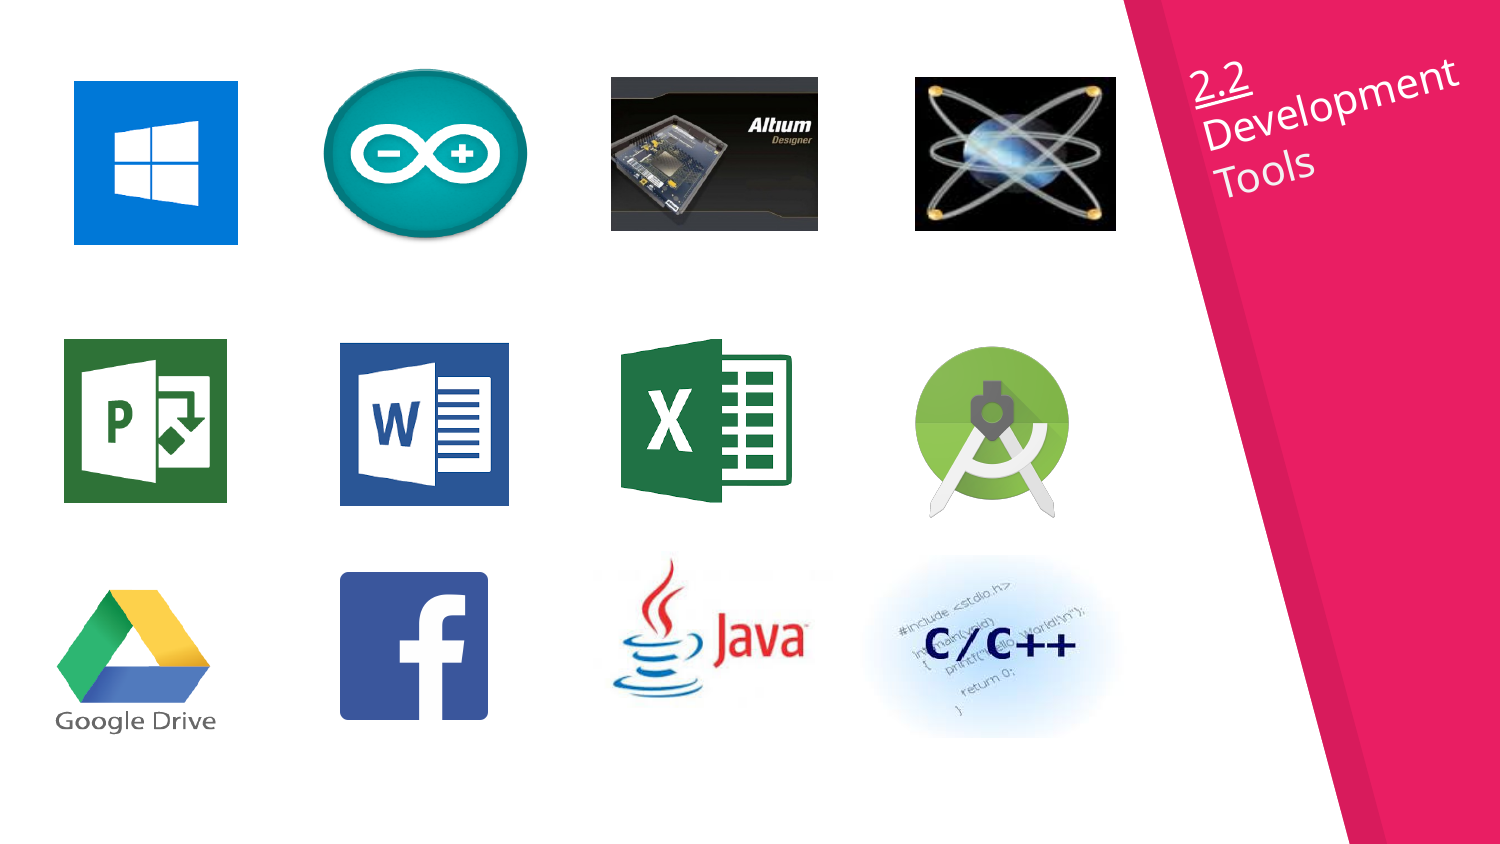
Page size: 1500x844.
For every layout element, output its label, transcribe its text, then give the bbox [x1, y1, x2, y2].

picture [63, 339, 228, 503]
picture [340, 342, 510, 506]
picture [903, 343, 1081, 521]
picture [340, 572, 489, 721]
picture [40, 582, 228, 742]
picture [611, 77, 818, 232]
picture [316, 63, 534, 245]
text_box 2.2 Development Tools [1167, 0, 1500, 220]
picture [915, 77, 1116, 232]
picture [621, 339, 792, 503]
picture [74, 81, 239, 245]
picture [856, 554, 1127, 738]
picture [592, 551, 833, 721]
